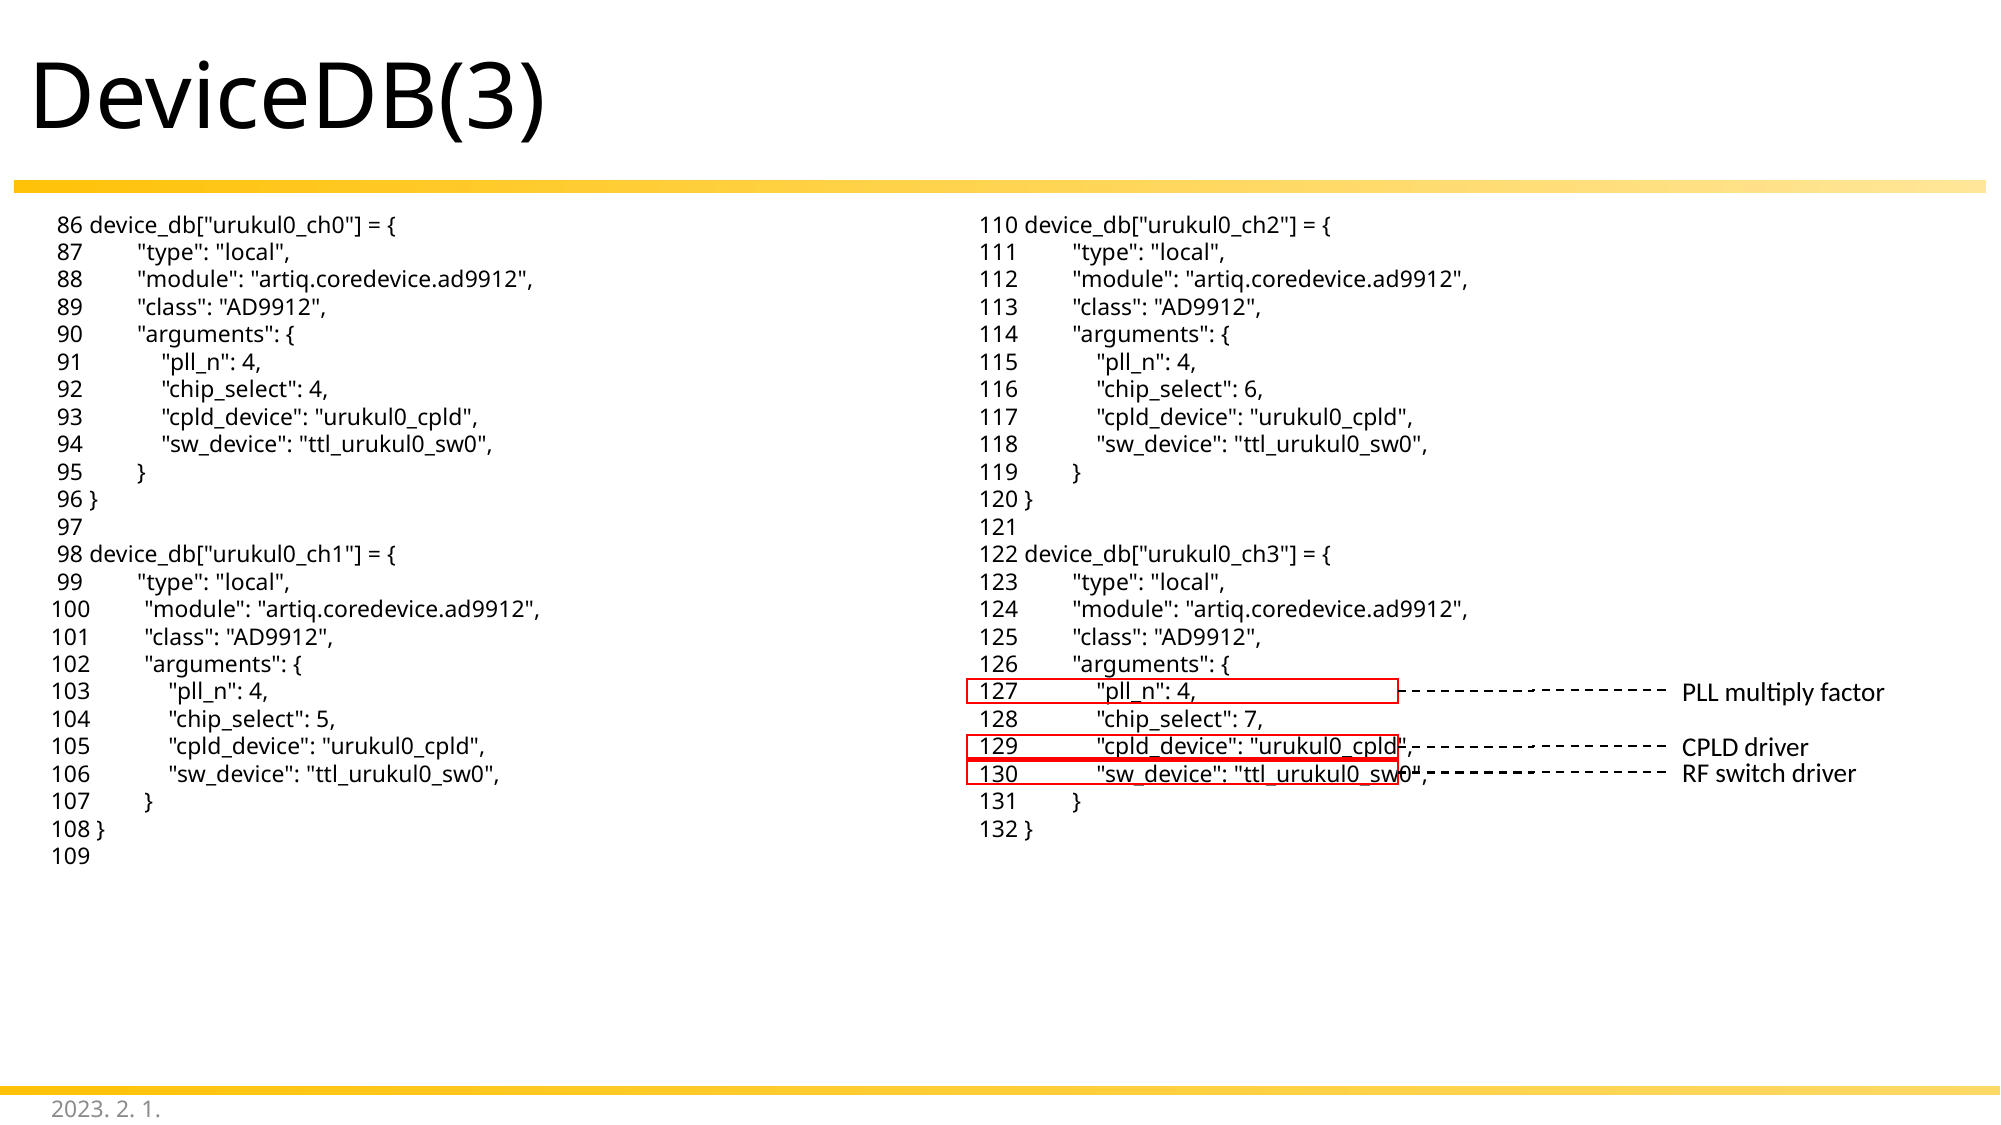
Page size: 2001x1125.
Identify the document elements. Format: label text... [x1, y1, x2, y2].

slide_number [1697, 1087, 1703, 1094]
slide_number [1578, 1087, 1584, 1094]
text_box 86 device_db["urukul0_ch0"] = { 87 "type": "local", 88 "module": "artiq.coredevice.ad9912", 89 "class": "AD9912", 90 "arguments": { 91 "pll_n": 4, 92 "chip_select": 4, 93 "cpld_device": "urukul0_cpld", 94 "sw_device": "ttl_urukul0_sw0", 95 } 96 } 97 98 device_db["urukul0_ch1"] = { 99 "type": "local", 100 "module": "artiq.coredevice.ad9912", 101 "class": "AD9912", 102 "arguments": { 103 "pll_n": 4, 104 "chip_select": 5, 105 "cpld_device": "urukul0_cpld", 106 "sw_device": "ttl_urukul0_sw0", 107 } 108 } 109 [36, 202, 1036, 905]
text_box [966, 760, 1399, 785]
text_box RF switch driver [1667, 770, 1986, 796]
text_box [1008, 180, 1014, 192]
title DeviceDB(3) [13, 25, 1986, 173]
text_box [1416, 180, 1423, 192]
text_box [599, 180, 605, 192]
slide_number 2023. 2. 1. [36, 1078, 486, 1125]
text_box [1786, 180, 1791, 192]
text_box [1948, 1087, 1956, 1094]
text_box [966, 734, 1399, 760]
text_box 110 device_db["urukul0_ch2"] = { 111 "type": "local", 112 "module": "artiq.coredevice.ad9912", 113 "class": "AD9912", 114 "arguments": { 115 "pll_n": 4, 116 "chip_select": 6, 117 "cpld_device": "urukul0_cpld", 118 "sw_device": "ttl_urukul0_sw0", 119 } 120 } 121 122 device_db["urukul0_ch3"] = { 123 "type": "local", 124 "module": "artiq.coredevice.ad9912", 125 "class": "AD9912", 126 "arguments": { 127 "pll_n": 4, 128 "chip_select": 7, 129 "cpld_device": "urukul0_cpld", 130 "sw_device": "ttl_urukul0_sw0", 131 } 132 } [963, 202, 1964, 850]
text_box [966, 678, 1399, 704]
text_box PLL multiply factor [1667, 666, 1986, 714]
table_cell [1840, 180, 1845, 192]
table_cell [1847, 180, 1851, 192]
text_box CPLD driver [1667, 722, 1986, 770]
